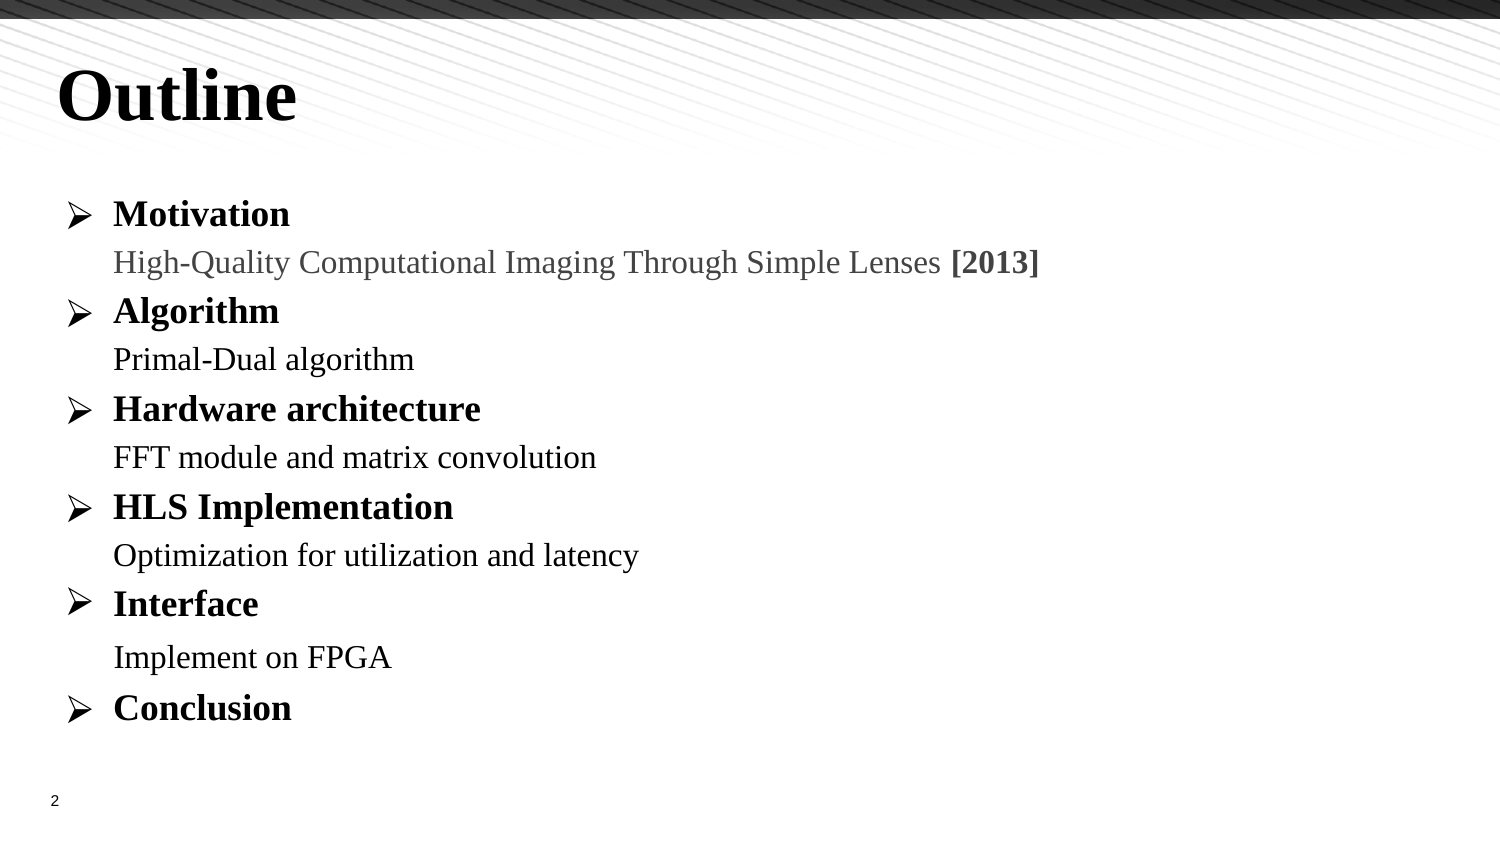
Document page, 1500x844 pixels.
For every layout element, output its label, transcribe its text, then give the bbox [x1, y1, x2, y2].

title Outline [41, 30, 1439, 125]
picture [0, 0, 1500, 844]
list Motivation High-Quality Computational Imaging Through Simple Lenses [2013] Algorithm Primal-Dual algorithm Hardware architecture FFT module and matrix convolution HLS Implementation Optimization for utilization and latency Interface Implement on FPGA Conclusion [51, 167, 1449, 784]
